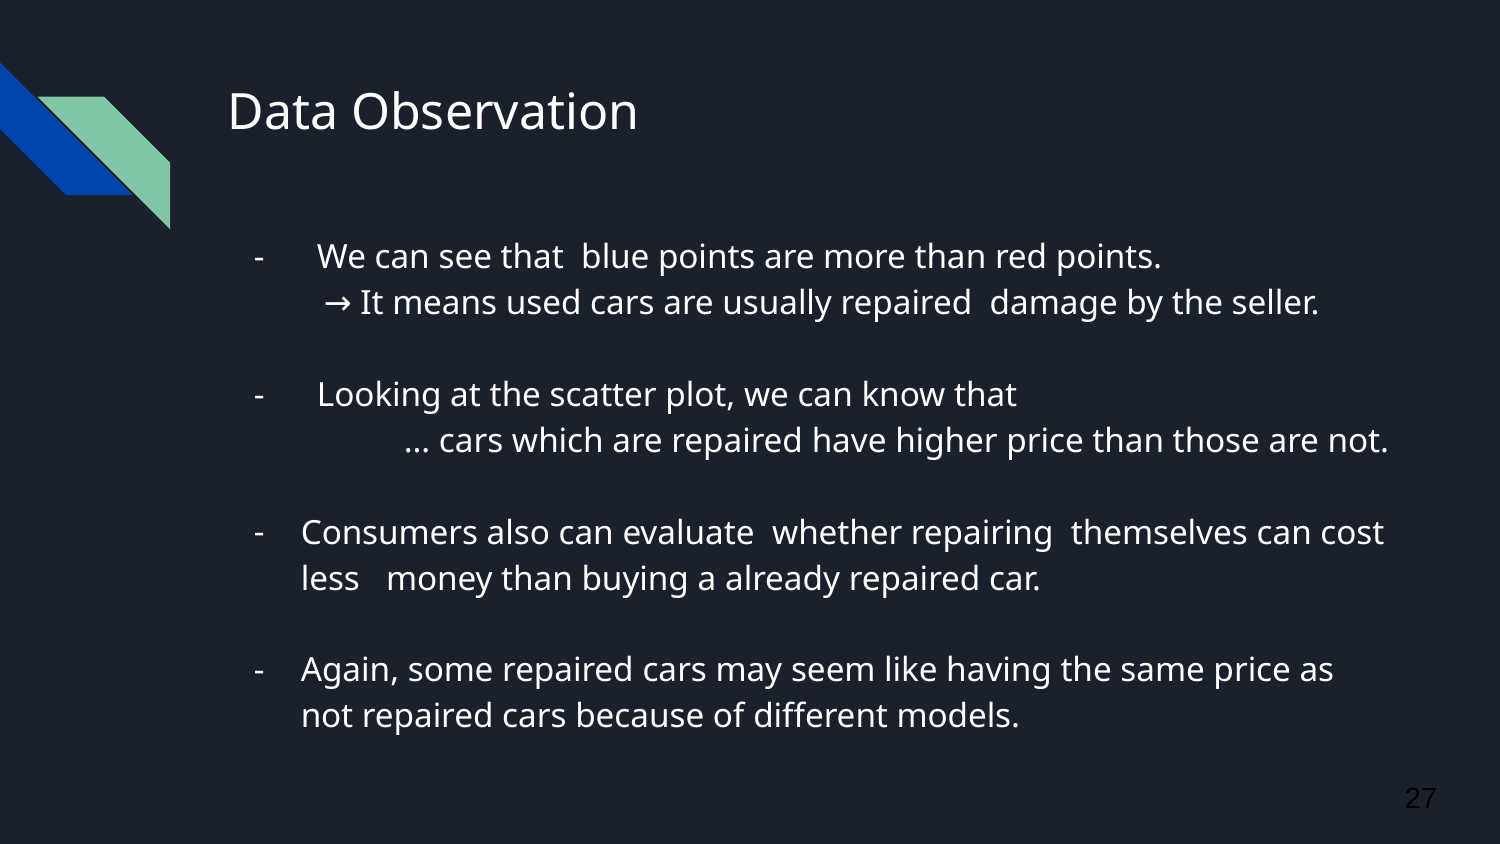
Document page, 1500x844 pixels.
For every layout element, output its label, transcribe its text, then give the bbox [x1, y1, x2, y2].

title Data Observation [212, 64, 1368, 214]
list - We can see that blue points are more than red points. → It means used cars are usually repaired damage by the seller. - Looking at the scatter plot, we can know that … cars which are repaired have higher price than those are not. Consumers also can evaluate whether repairing themselves can cost less money than buying a already repaired car. Again, some repaired cars may seem like having the same price as not repaired cars because of different models. [212, 214, 1410, 785]
slide_number 27 [1389, 764, 1480, 830]
